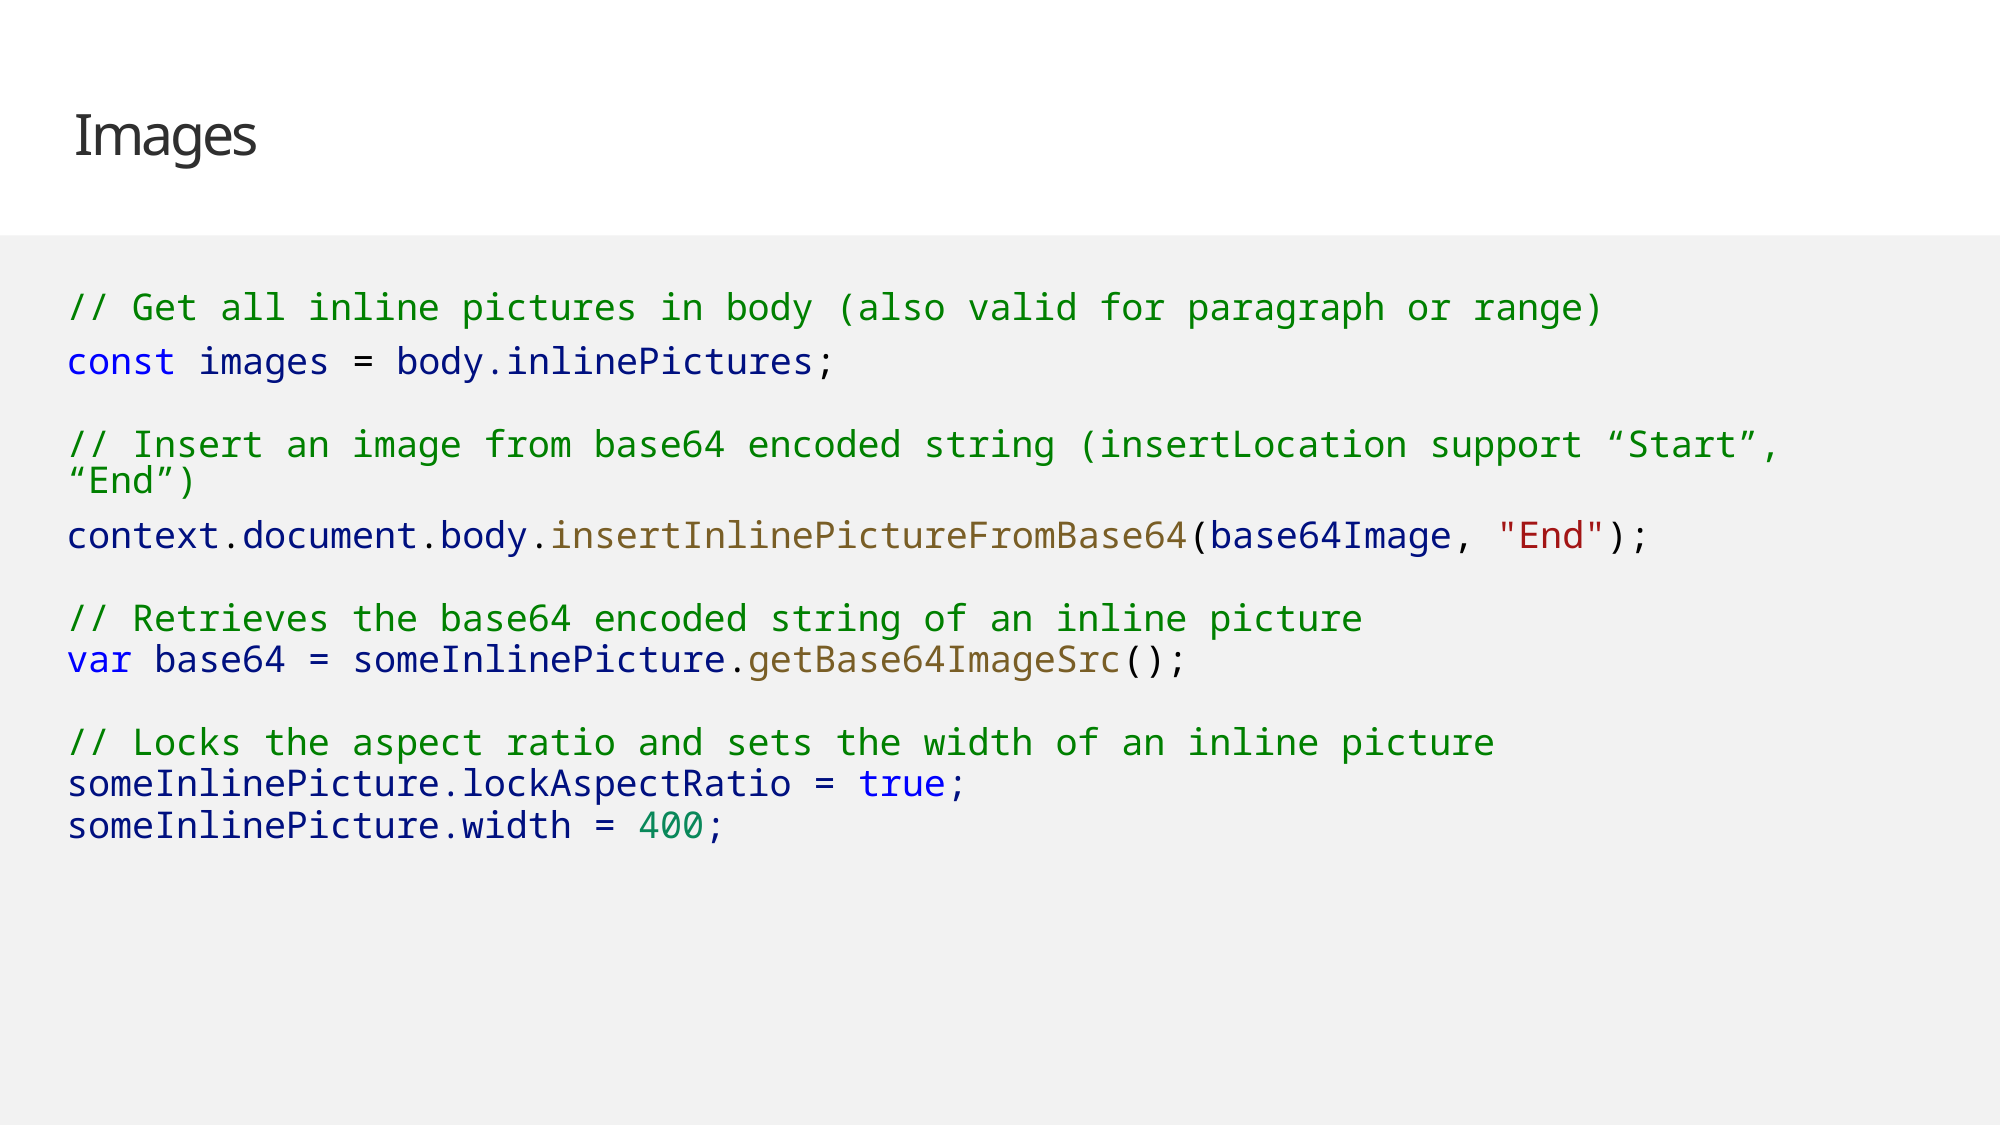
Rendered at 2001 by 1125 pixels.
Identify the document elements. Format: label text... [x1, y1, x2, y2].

title Images [74, 101, 1930, 168]
list // Get all inline pictures in body (also valid for paragraph or range) const images = body.inlinePictures; // Insert an image from base64 encoded string (insertLocation support “Start”, “End”) context.document.body.insertInlinePictureFromBase64(base64Image, "End"); // Retrieves the base64 encoded string of an inline picture var base64 = someInlinePicture.getBase64ImageSrc(); // Locks the aspect ratio and sets the width of an inline picture someInlinePicture.lockAspectRatio = true; someInlinePicture.width = 400; [51, 277, 1948, 945]
text_box [0, 235, 2000, 1125]
